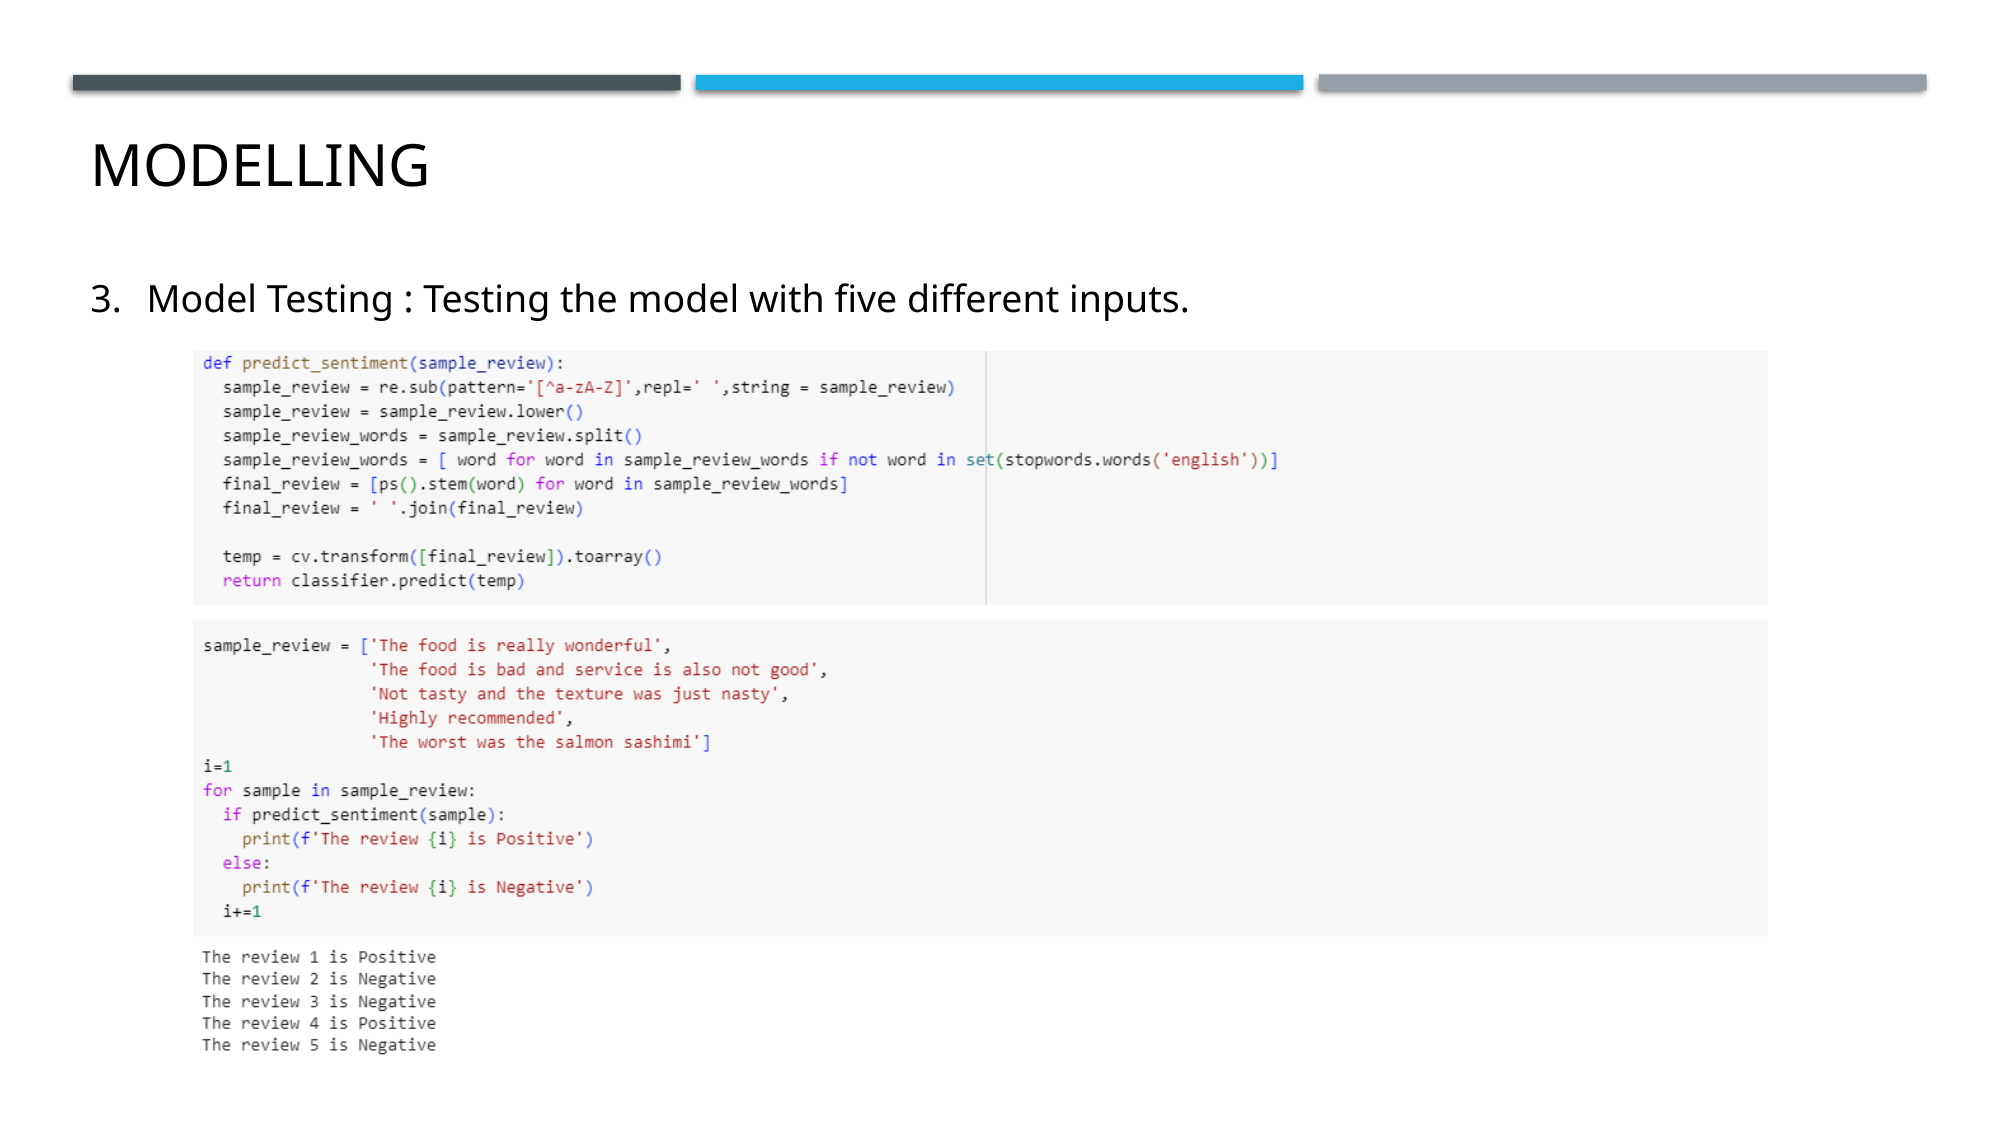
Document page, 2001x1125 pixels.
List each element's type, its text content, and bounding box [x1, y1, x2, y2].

title MODELLING [75, 109, 1885, 218]
text_box Model Testing : Testing the model with five different inputs. [75, 267, 1841, 328]
picture [192, 351, 1768, 1071]
